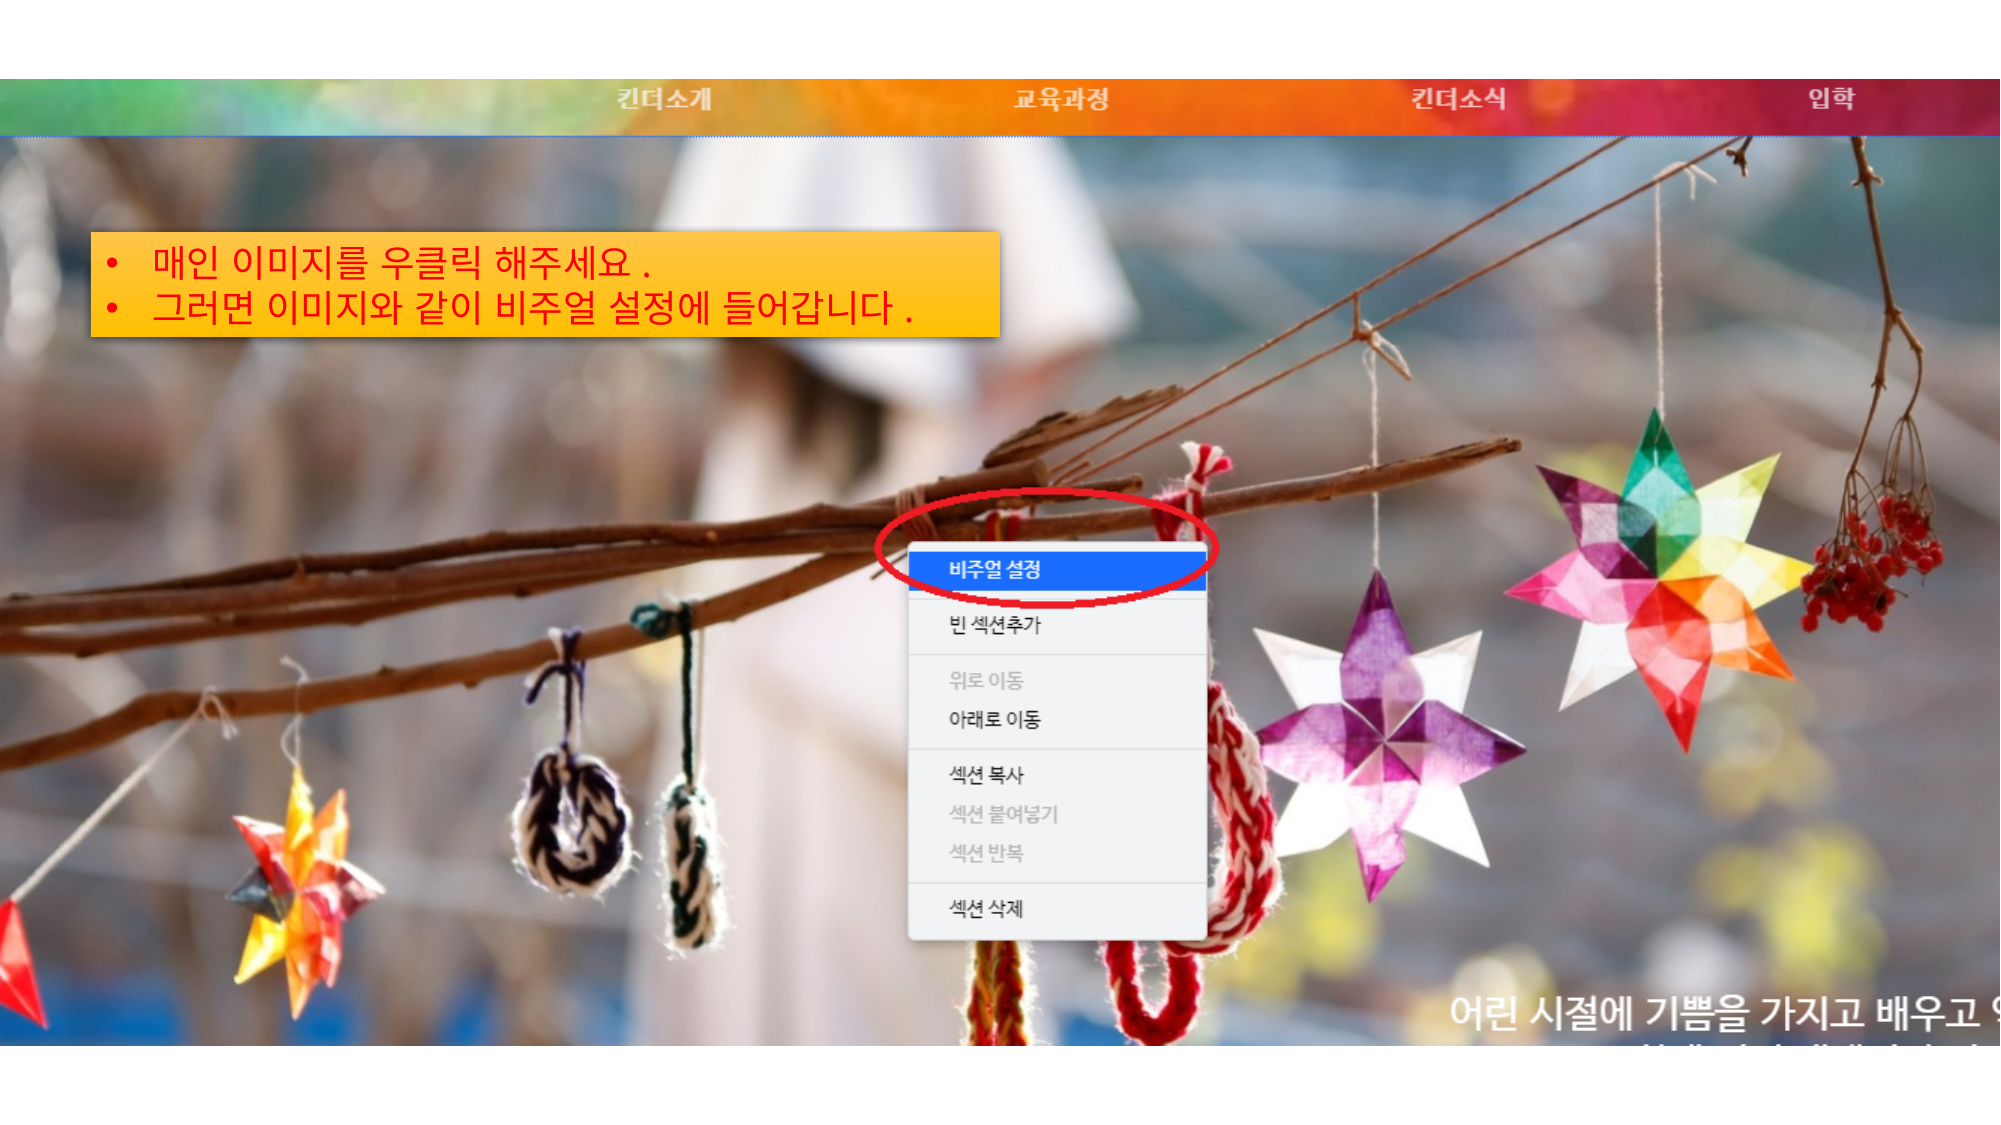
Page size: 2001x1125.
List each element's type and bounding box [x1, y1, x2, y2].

picture [0, 79, 2000, 1046]
